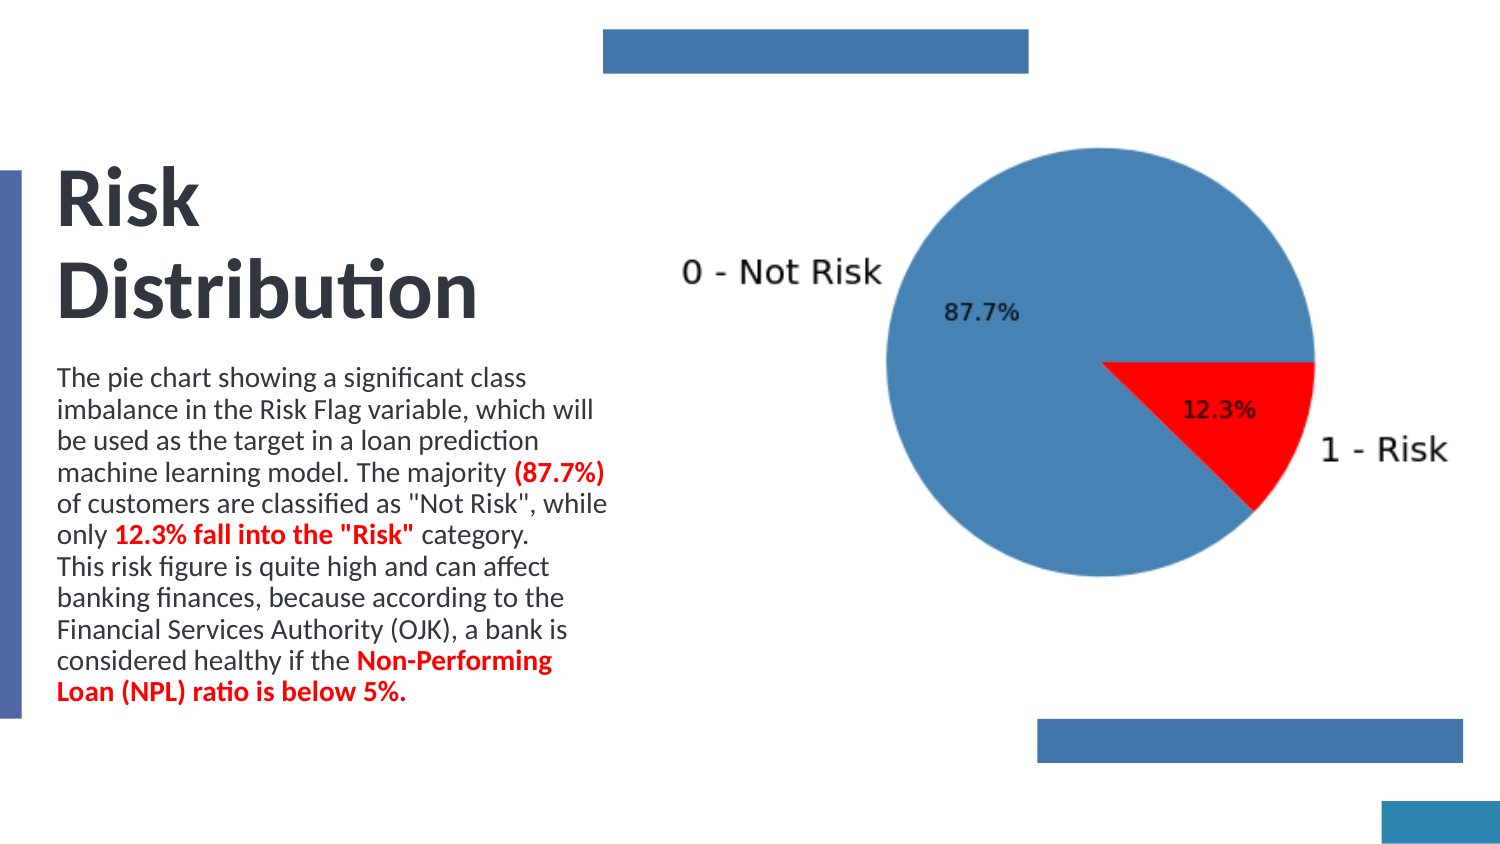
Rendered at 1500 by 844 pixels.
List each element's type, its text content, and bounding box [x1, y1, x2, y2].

picture [663, 124, 1464, 648]
title Risk Distribution [45, 136, 538, 333]
title The pie chart showing a significant class imbalance in the Risk Flag variable, which will be used as the target in a loan prediction machine learning model. The majority (87.7%) of customers are classified as "Not Risk", while only 12.3% fall into the "Risk" category. This risk figure is quite high and can affect banking finances, because according to the Financial Services Authority (OJK), a bank is considered healthy if the Non-Performing Loan (NPL) ratio is below 5%. [45, 333, 621, 714]
